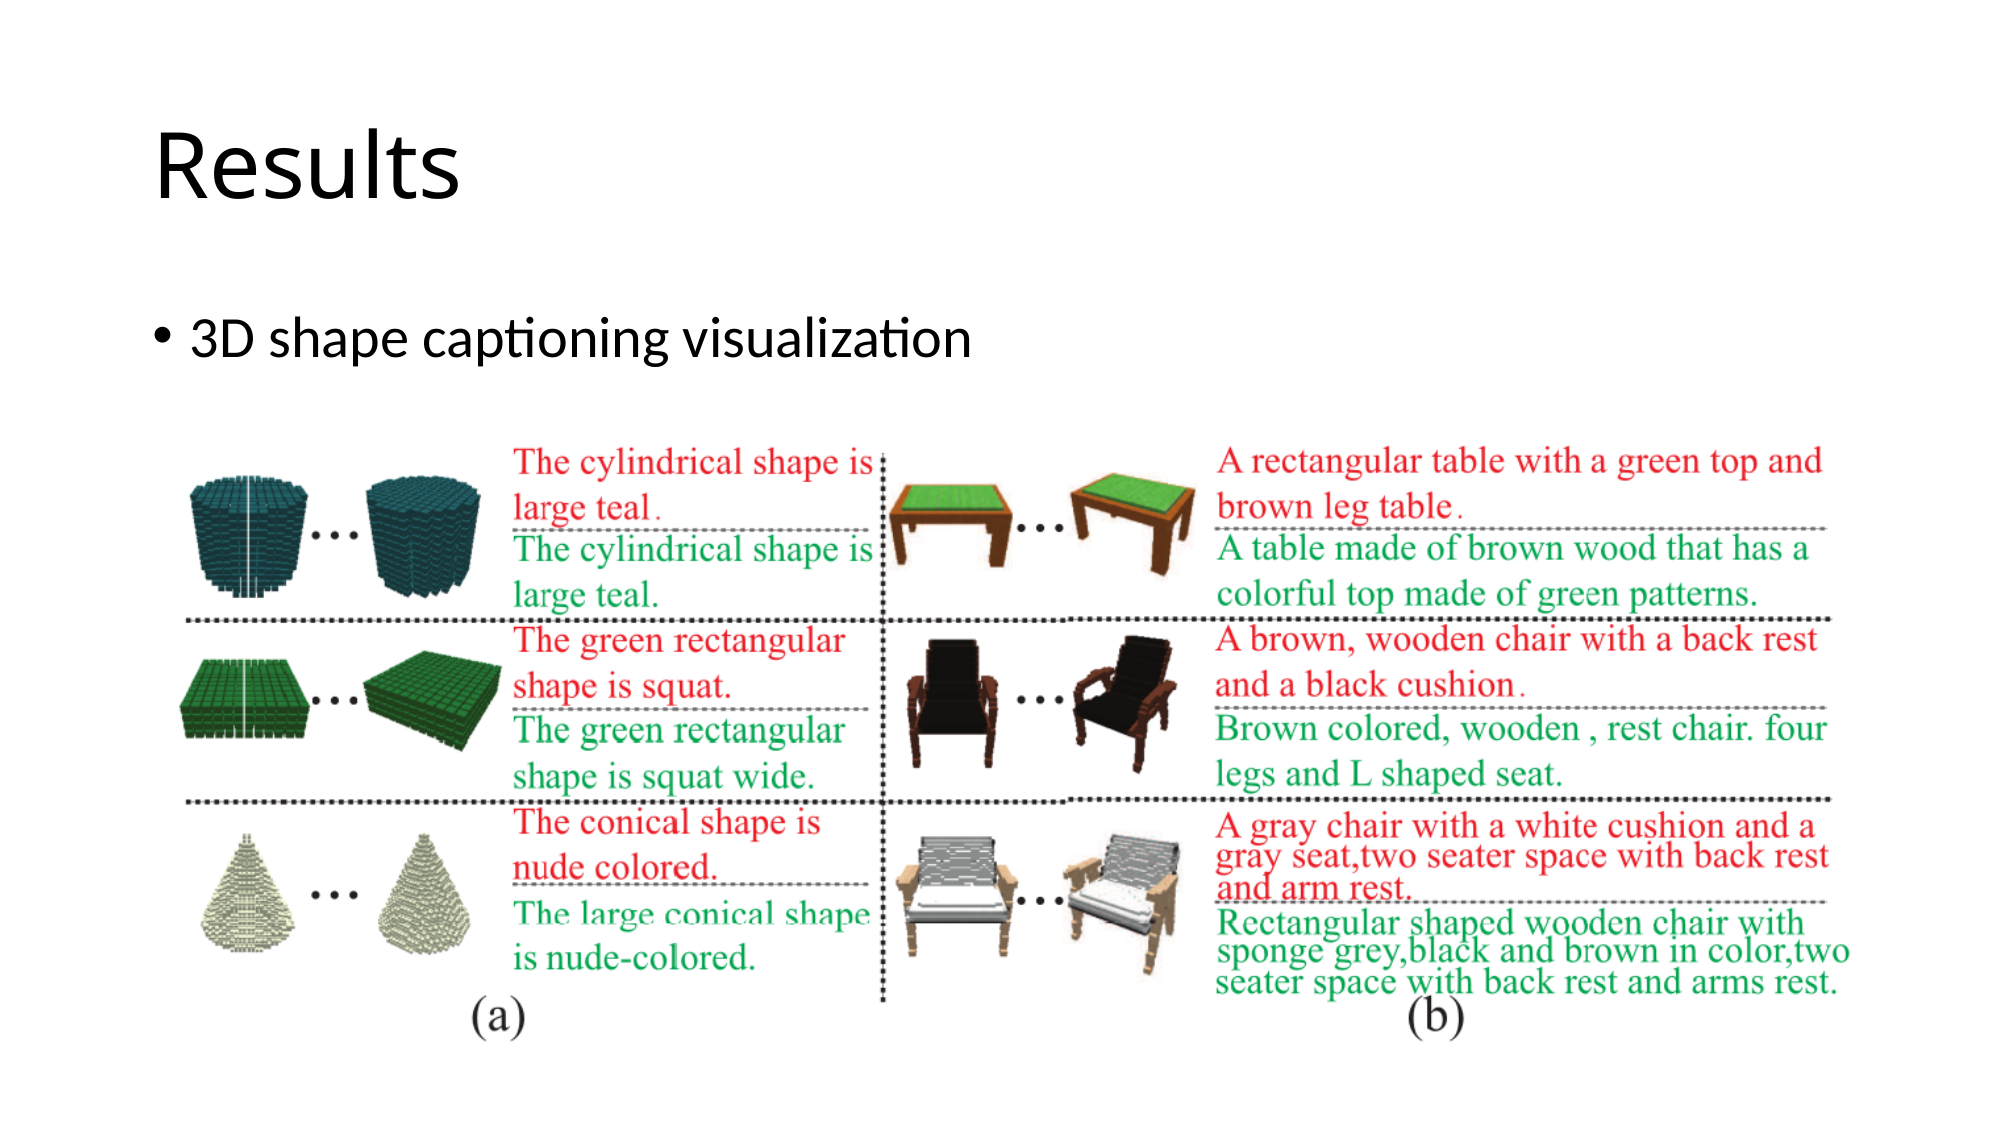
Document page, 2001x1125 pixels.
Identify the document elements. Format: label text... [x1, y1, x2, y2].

list 3D shape captioning visualization [137, 299, 1863, 1014]
picture [156, 432, 1863, 1071]
title Results [137, 59, 1863, 278]
